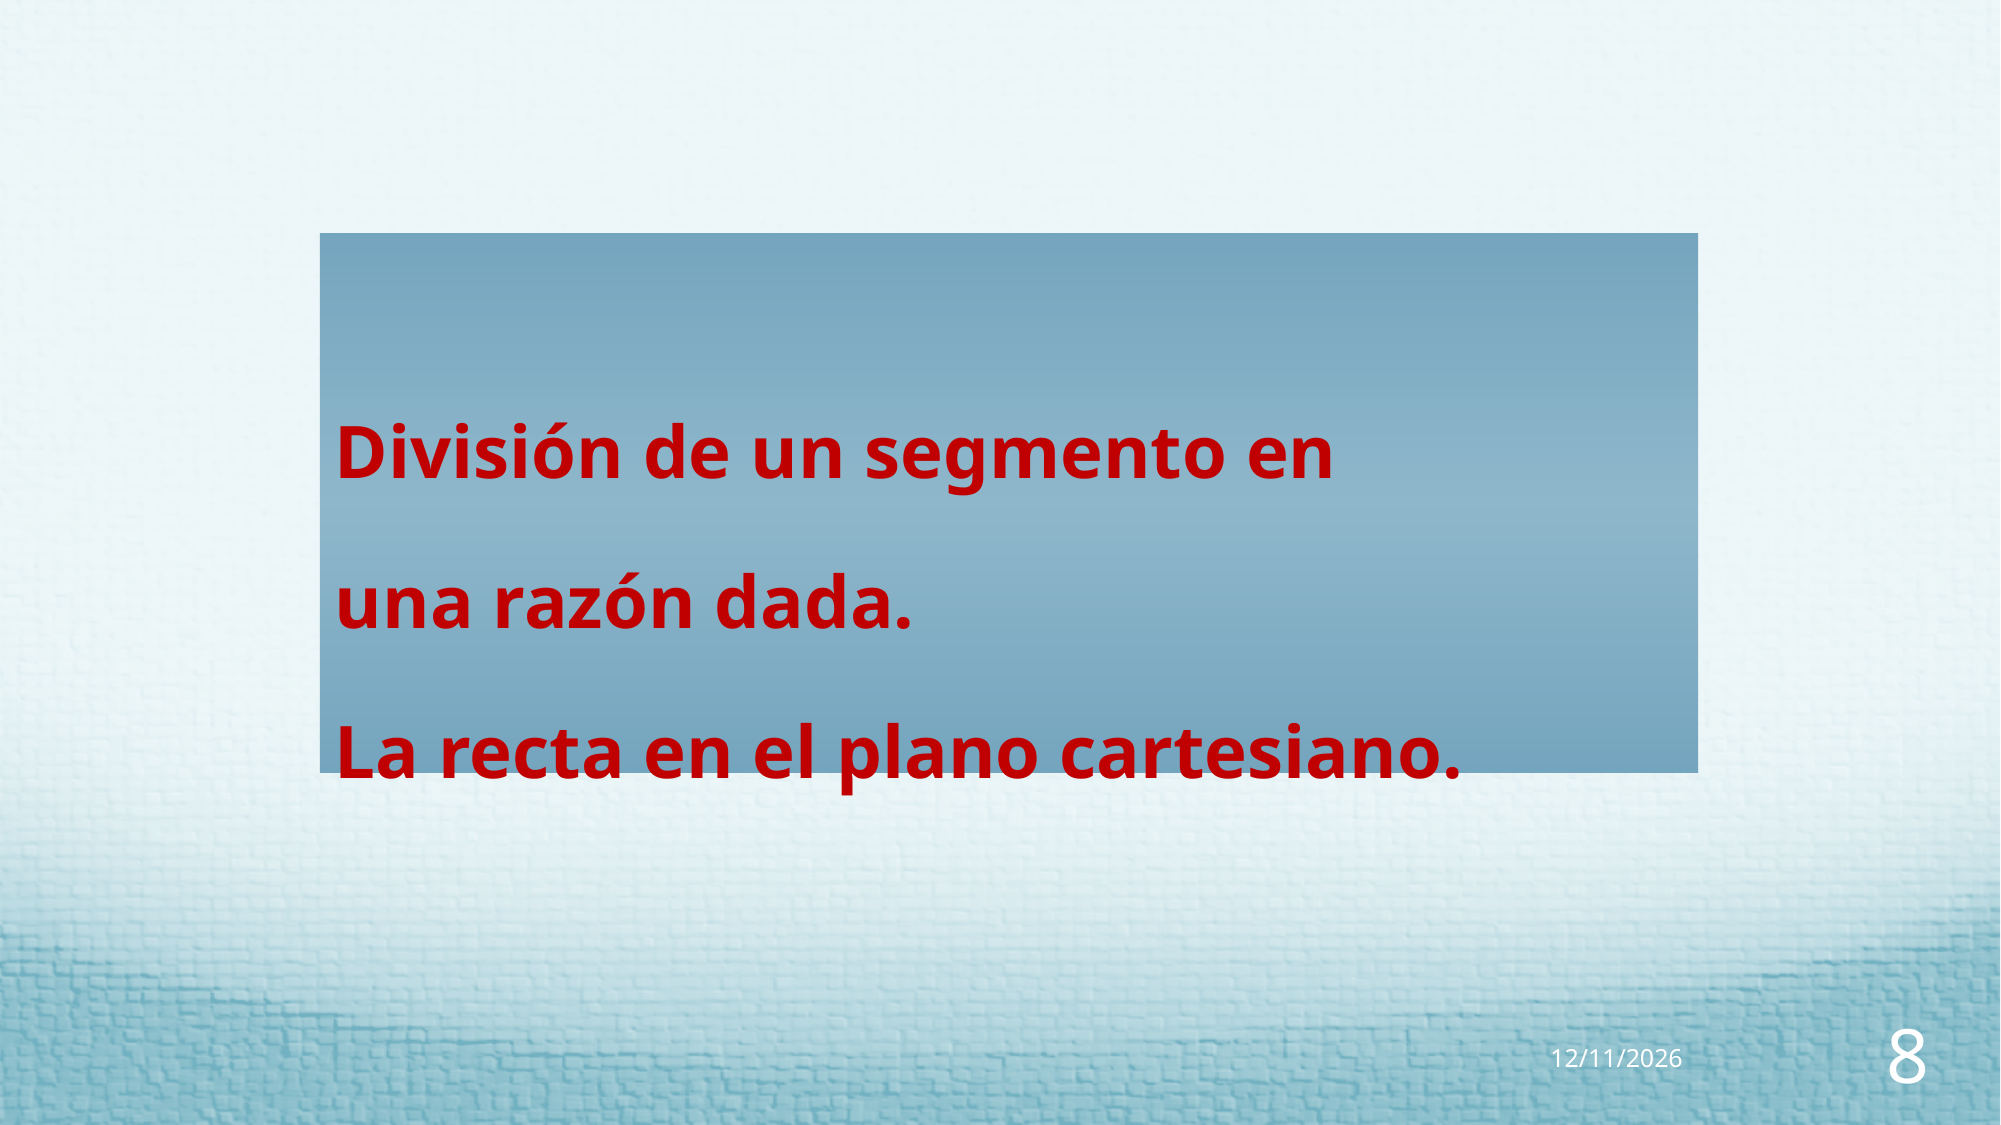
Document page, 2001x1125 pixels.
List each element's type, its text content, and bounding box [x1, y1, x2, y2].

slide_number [1231, 1029, 1698, 1090]
slide_number 8 [1727, 1029, 1945, 1090]
title División de un segmento en una razón dada. La recta en el plano cartesiano. [319, 233, 1699, 773]
